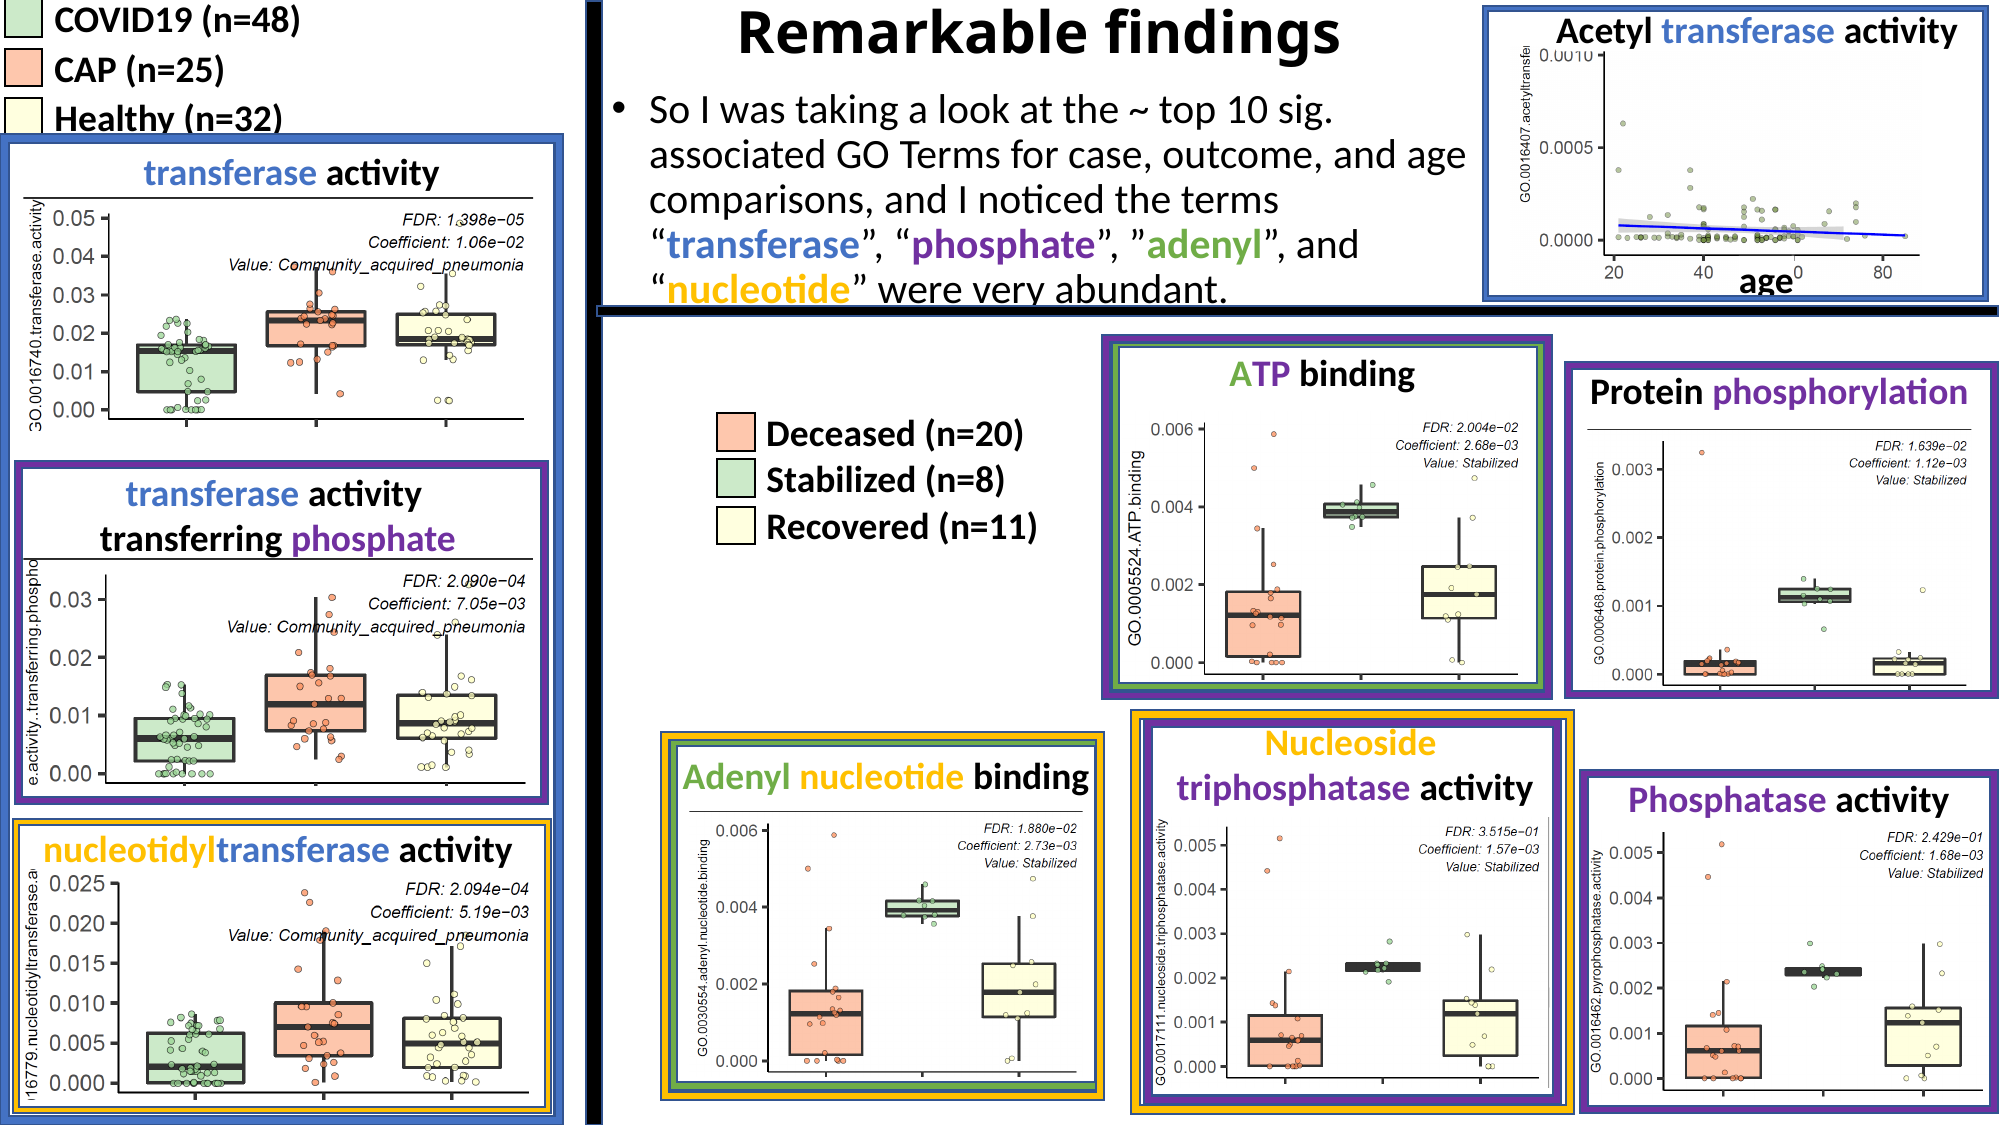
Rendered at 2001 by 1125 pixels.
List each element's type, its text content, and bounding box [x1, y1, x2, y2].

title Remarkable findings [617, 1, 1461, 67]
text_box [596, 305, 1999, 317]
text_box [4, 0, 318, 148]
text_box [535, 460, 549, 805]
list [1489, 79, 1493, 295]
text_box [1130, 709, 1575, 1115]
text_box [14, 460, 22, 805]
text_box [1153, 710, 1550, 1088]
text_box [1122, 341, 1523, 683]
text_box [1510, 6, 1958, 305]
list So I was taking a look at the ~ top 10 sig. associated GO Terms for case, outcome, and age comparisons, and I noticed the terms “transferase”, “phosphate”, ”adenyl”, and “nucleotide” were very abundant. [603, 79, 1482, 296]
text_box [1583, 767, 1994, 1102]
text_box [22, 140, 535, 1100]
text_box [1482, 5, 1989, 302]
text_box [665, 744, 1106, 1077]
text_box [585, 0, 603, 1125]
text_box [1573, 359, 1986, 695]
text_box [1111, 344, 1543, 691]
text_box [0, 133, 564, 1125]
text_box [1564, 361, 1999, 699]
text_box [1579, 769, 1999, 1114]
text_box [670, 1077, 1095, 1091]
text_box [717, 401, 1055, 556]
text_box [660, 731, 1105, 1101]
text_box [1143, 720, 1562, 1104]
text_box [1101, 334, 1553, 700]
text_box [12, 818, 552, 1114]
